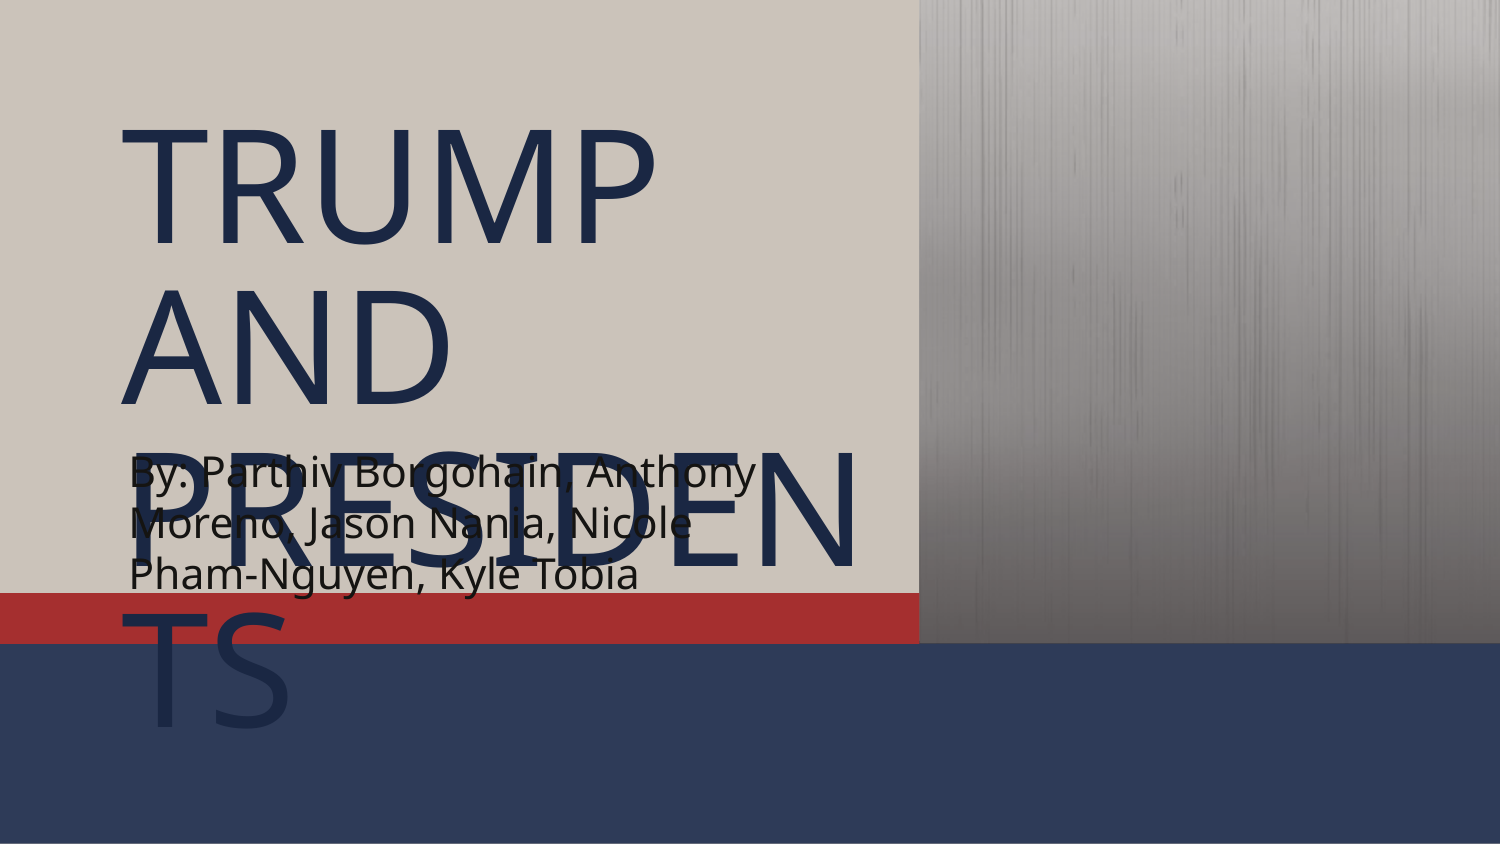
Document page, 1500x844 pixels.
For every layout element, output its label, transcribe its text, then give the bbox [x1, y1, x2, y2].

title TRUMP AND PRESIDENTS [106, 99, 920, 445]
subtitle By: Parthiv Borgohain, Anthony Moreno, Jason Nania, Nicole Pham-Nguyen, Kyle Tobia [113, 444, 828, 496]
